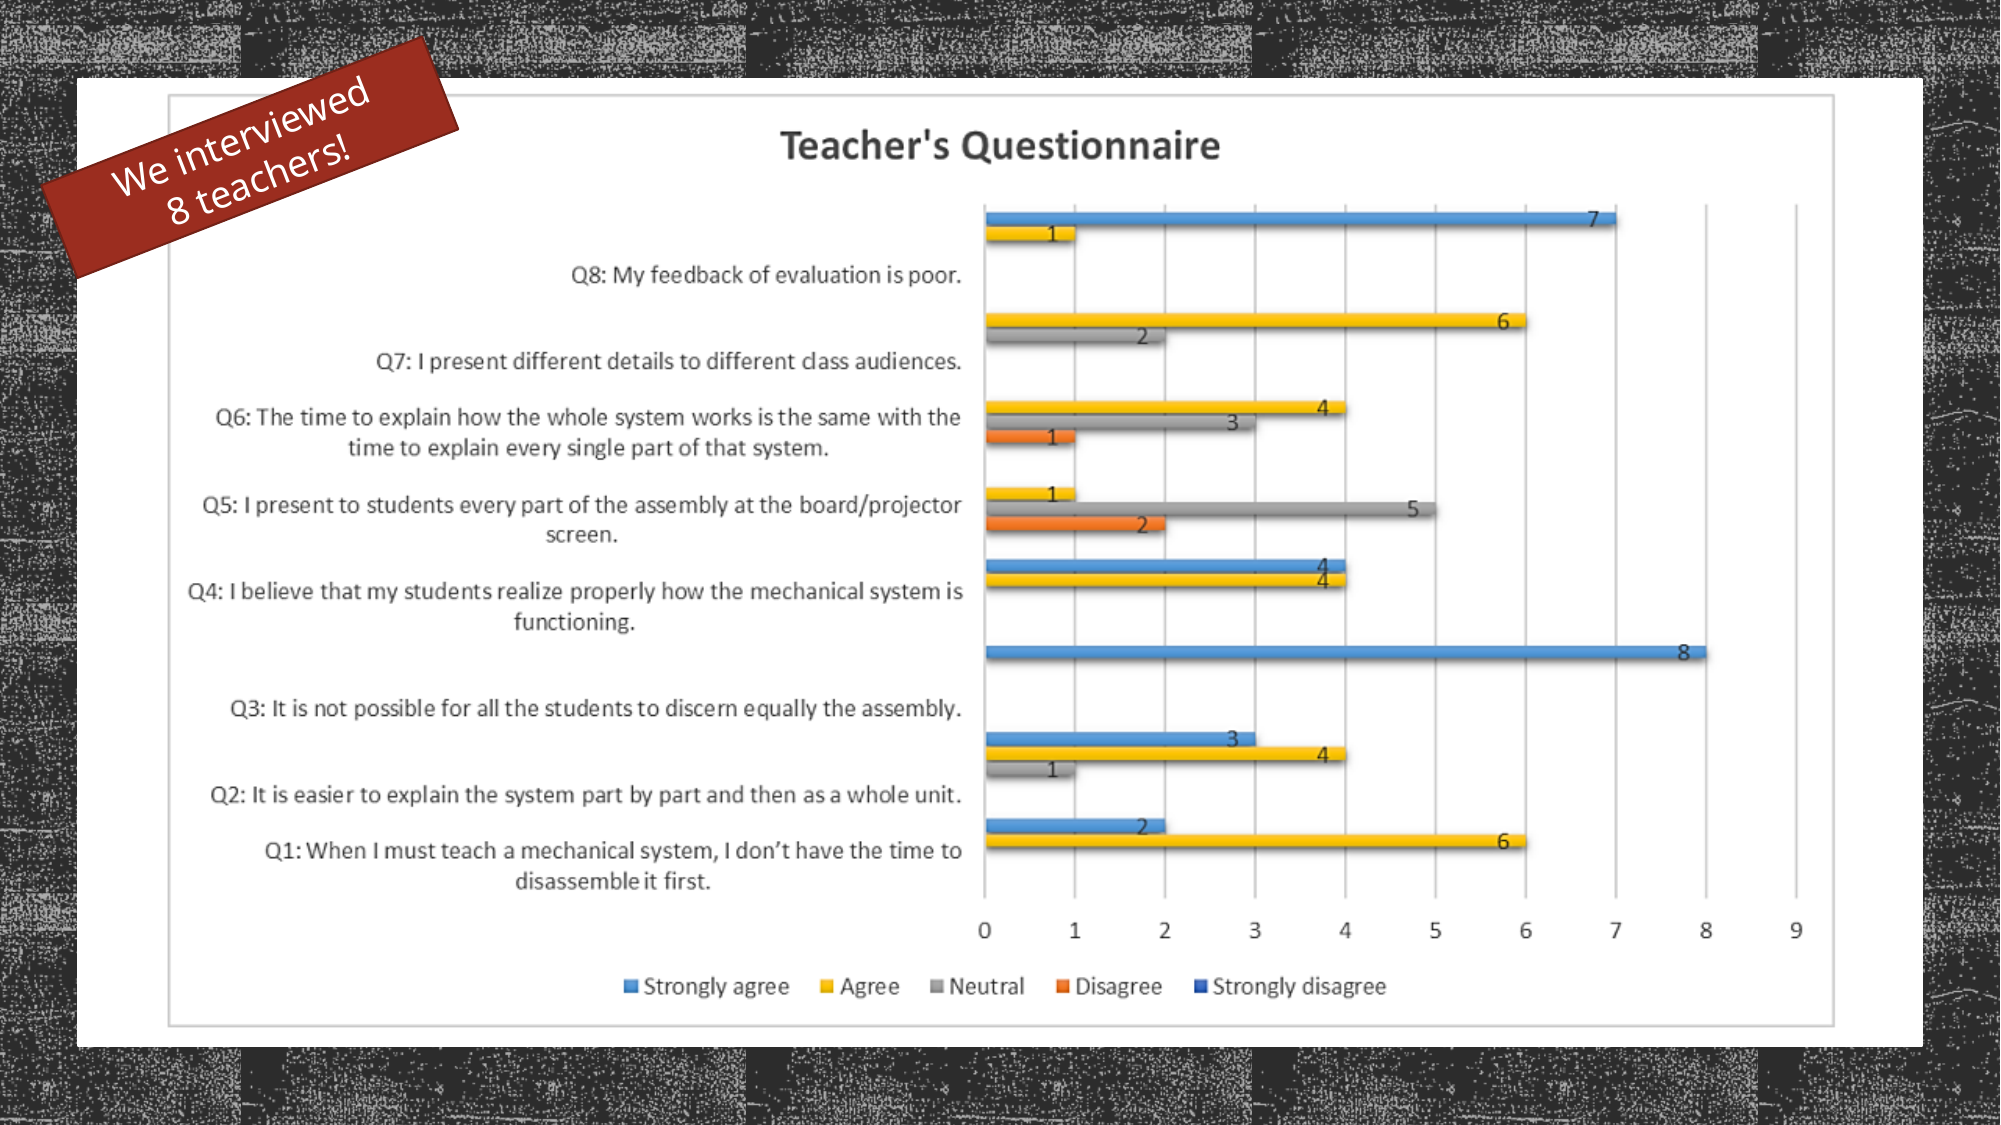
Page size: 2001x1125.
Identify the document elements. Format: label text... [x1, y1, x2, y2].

text_box [0, 0, 2000, 1125]
text_box We interviewed 8 teachers! [290, 35, 443, 87]
picture [157, 88, 1843, 1037]
text_box We interviewed 8 teachers! [40, 139, 156, 279]
text_box [77, 78, 1923, 1047]
